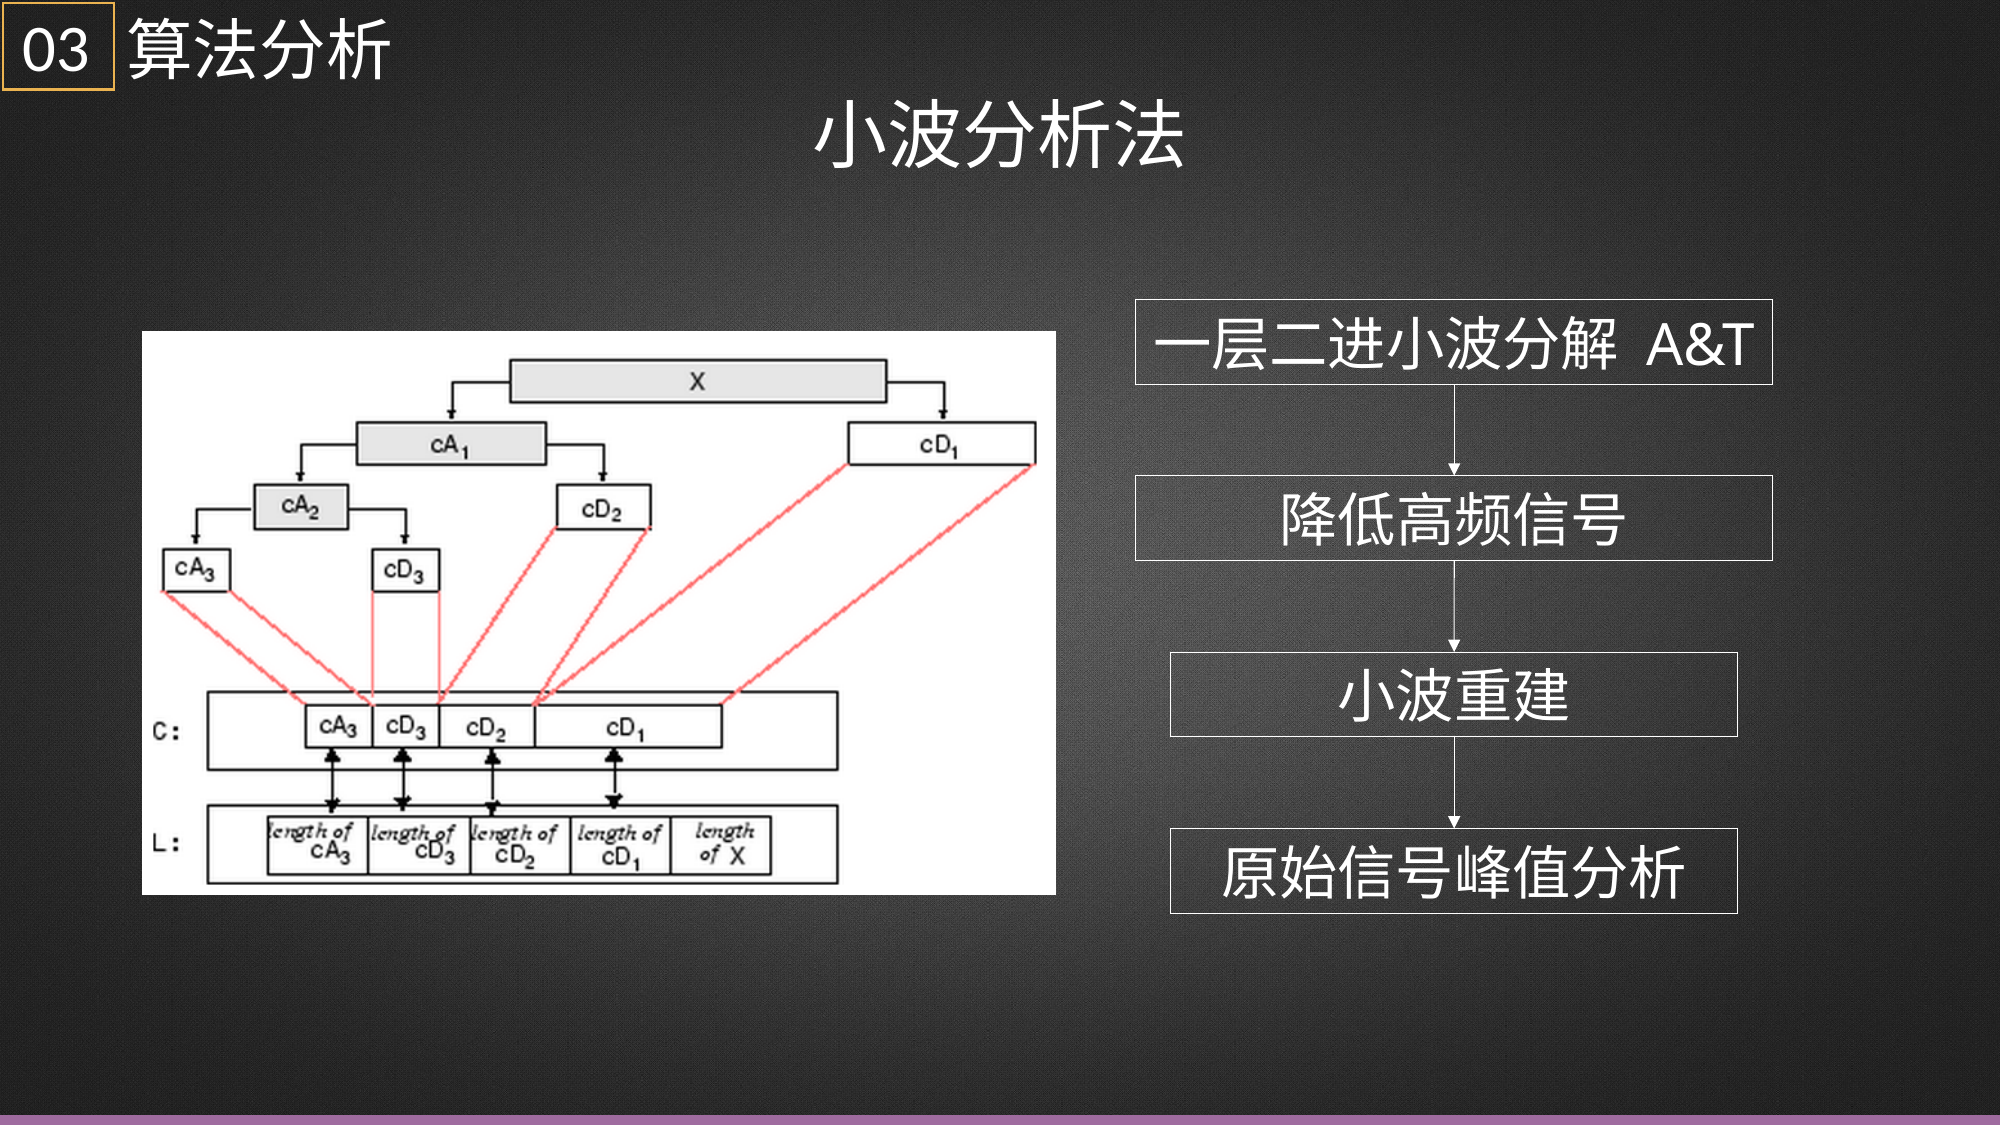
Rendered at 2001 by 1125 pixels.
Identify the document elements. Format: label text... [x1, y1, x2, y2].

text_box 小波重建 [1170, 652, 1738, 737]
text_box 降低高频信号 [1135, 475, 1773, 561]
text_box 原始信号峰值分析 [1170, 828, 1738, 914]
text_box 算法分析 [111, 0, 614, 96]
text_box 一层二进小波分解 A&T [1135, 299, 1773, 385]
text_box 03 [0, 0, 112, 93]
text_box [0, 1114, 2000, 1125]
picture [0, 0, 2000, 1114]
text_box 小波分析法 [742, 80, 1257, 186]
